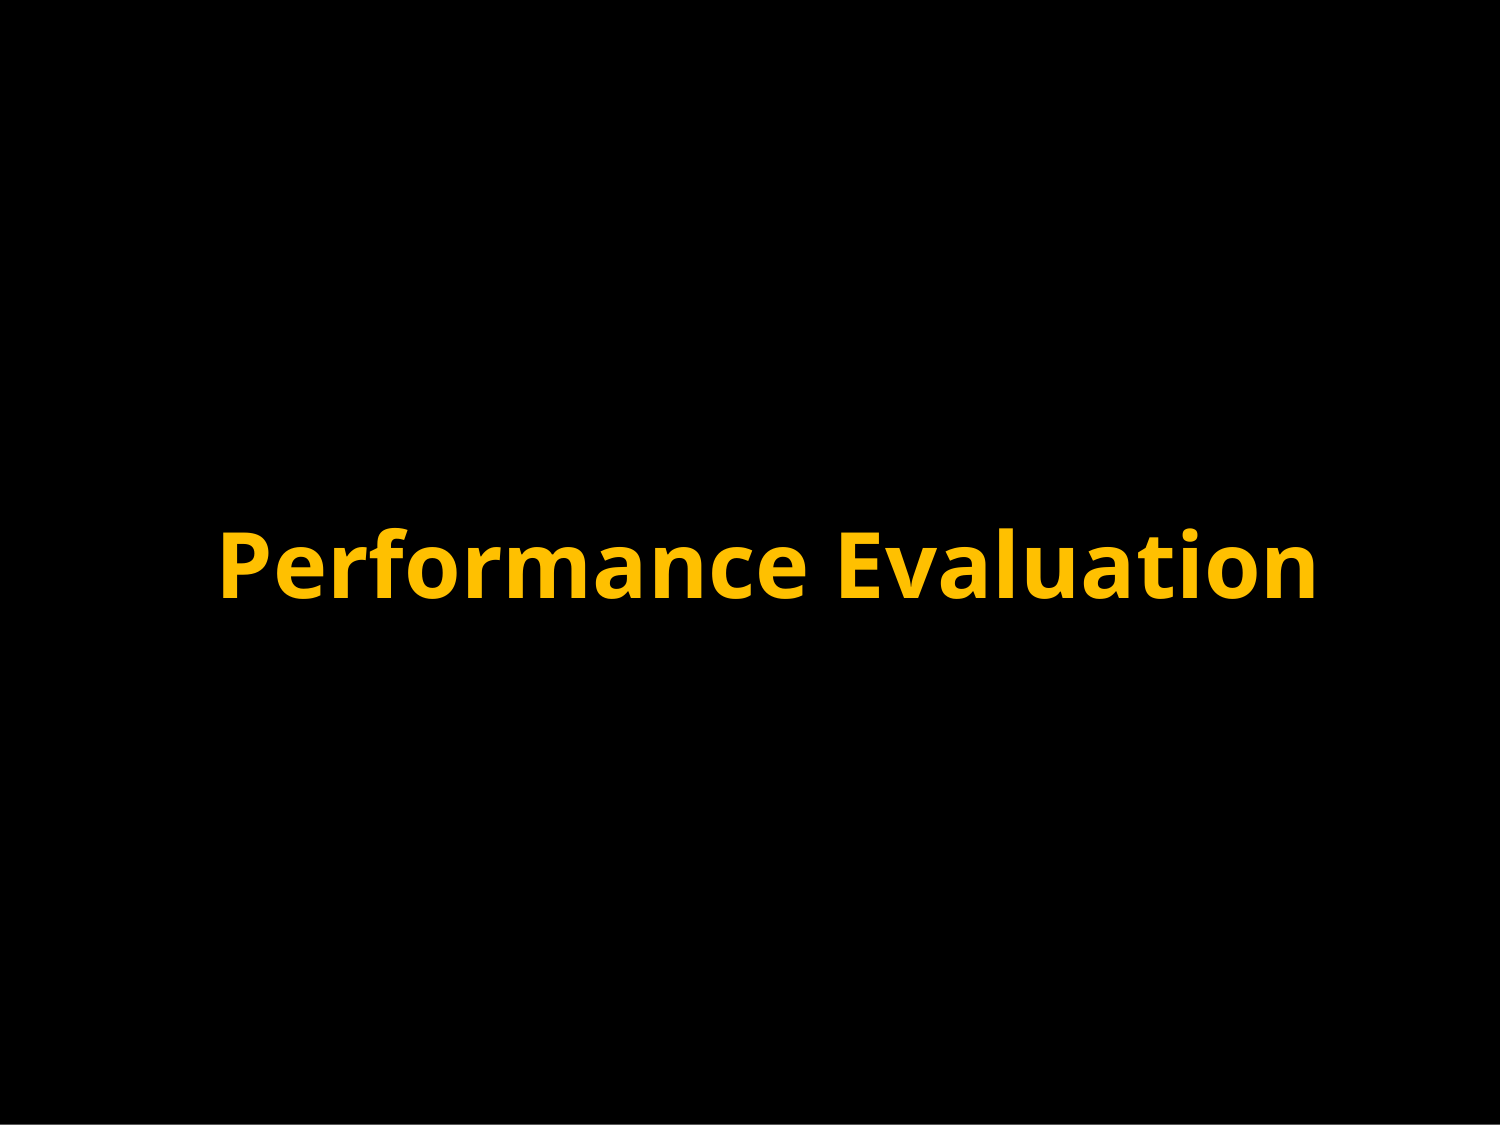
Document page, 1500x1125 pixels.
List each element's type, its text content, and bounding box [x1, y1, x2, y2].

text_box Performance Evaluation [0, 0, 1500, 1125]
